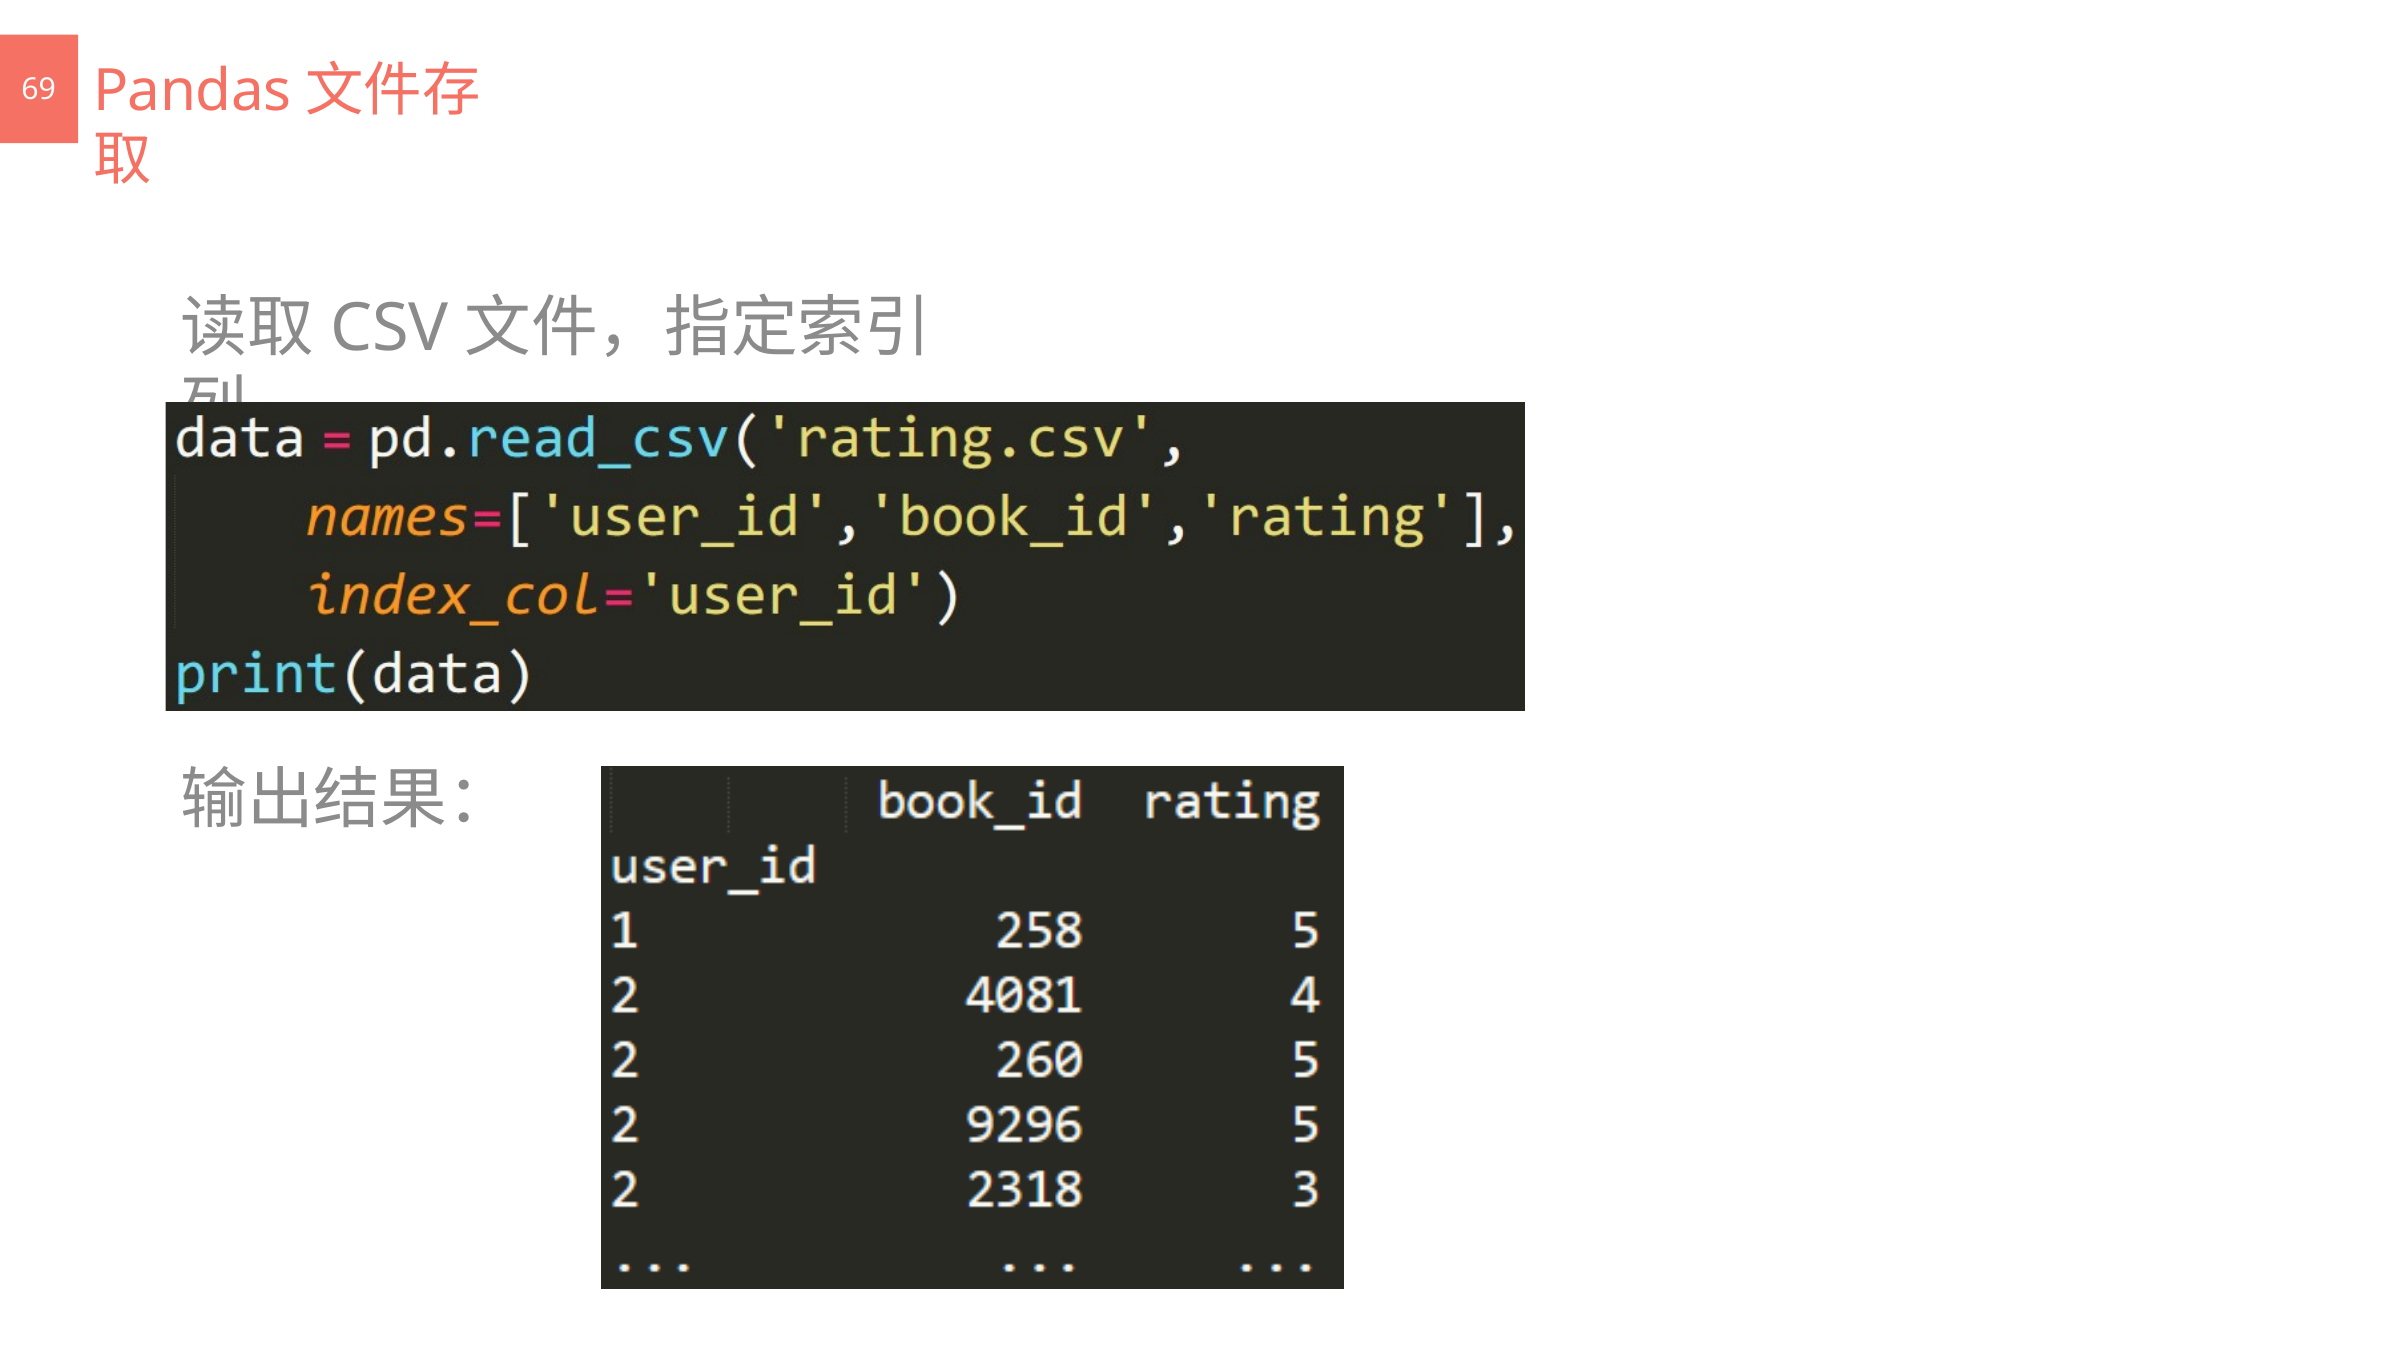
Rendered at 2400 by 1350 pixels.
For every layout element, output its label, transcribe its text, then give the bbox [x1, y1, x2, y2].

picture [601, 766, 1344, 1289]
title Pandas文件存取 [91, 49, 528, 278]
text_box 输出结果： [178, 754, 516, 837]
text_box [0, 34, 79, 144]
text_box 读取CSV文件，指定索引列 [178, 281, 950, 402]
text_box [165, 402, 1525, 711]
text_box 69 [19, 67, 59, 106]
